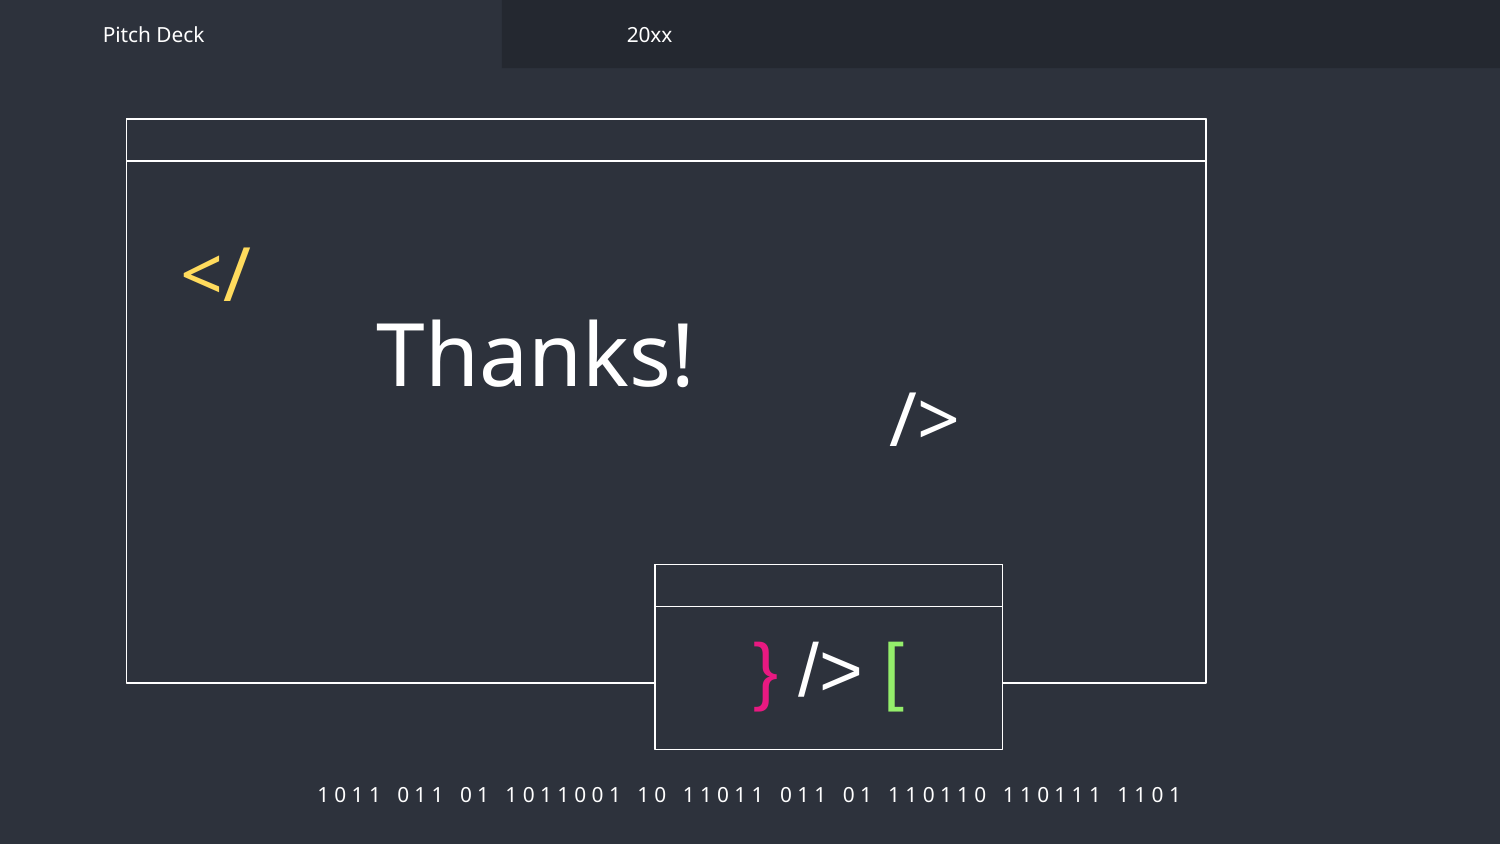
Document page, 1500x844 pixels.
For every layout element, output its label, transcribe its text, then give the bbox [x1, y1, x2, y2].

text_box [126, 118, 1207, 684]
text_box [654, 564, 1003, 750]
text_box Pitch Deck [87, 19, 416, 49]
text_box 20xx [611, 19, 940, 49]
